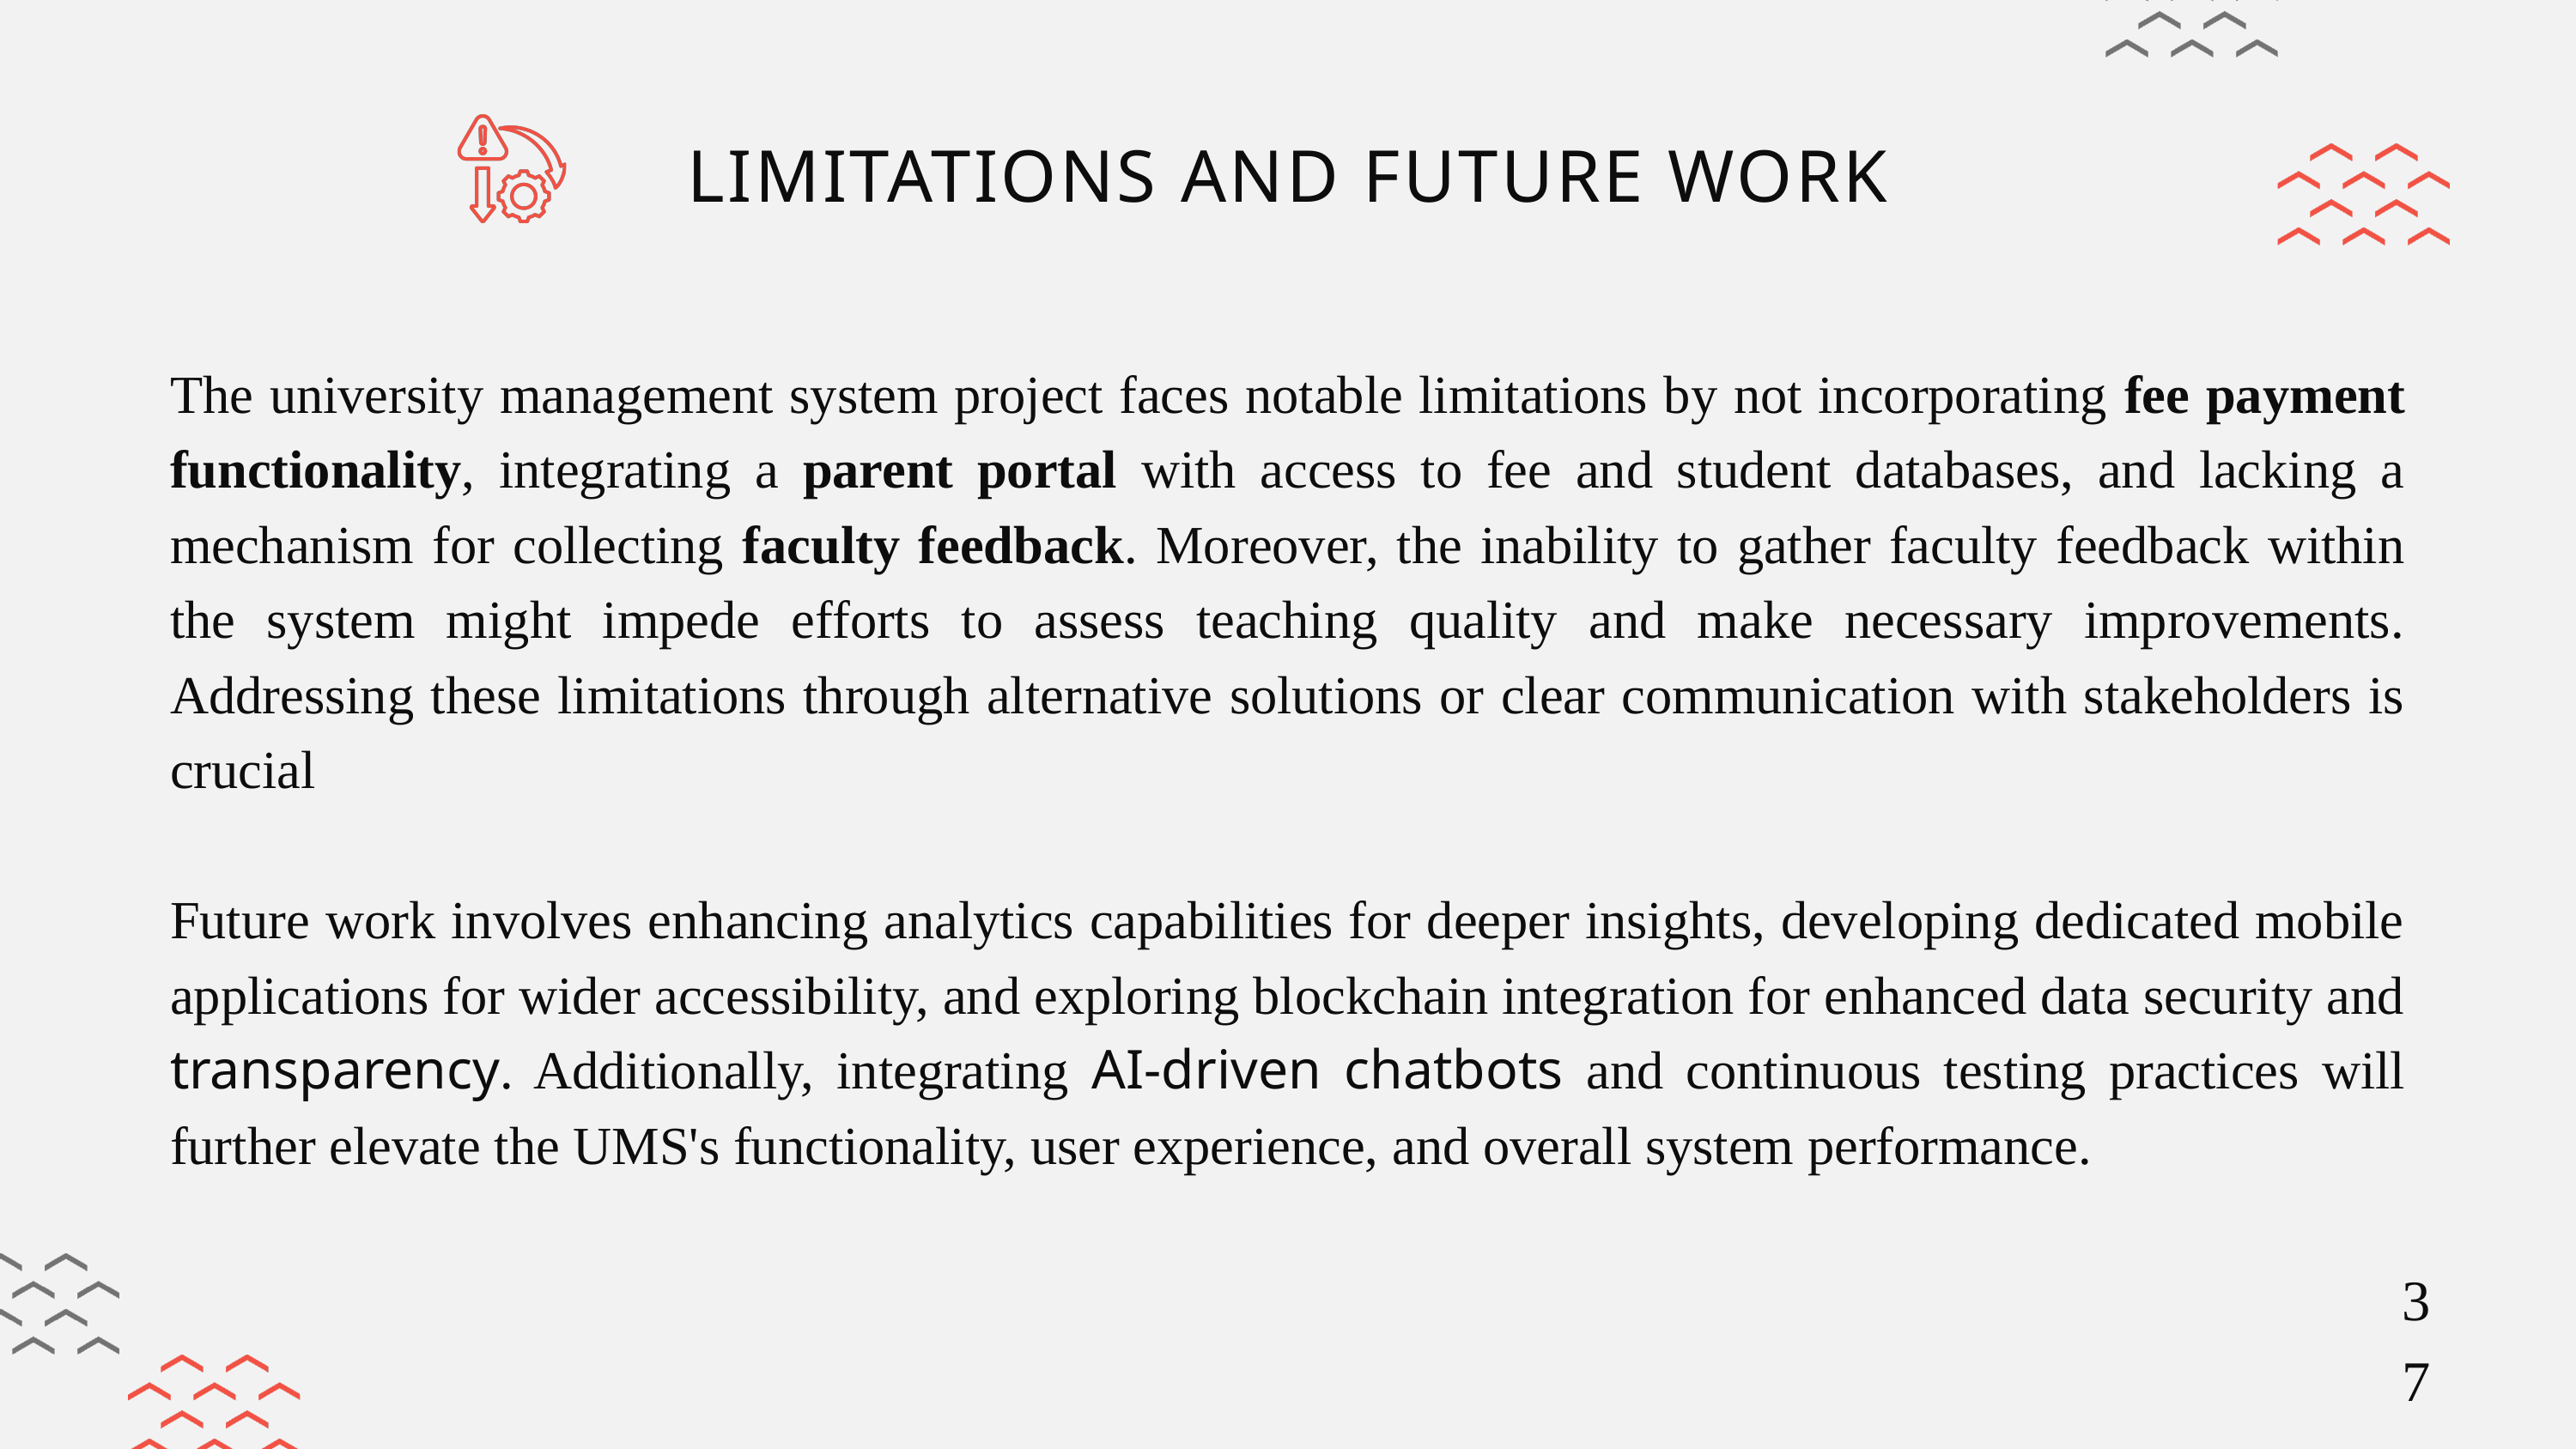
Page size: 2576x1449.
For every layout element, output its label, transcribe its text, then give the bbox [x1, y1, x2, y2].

text_box [0, 1252, 119, 1355]
text_box [457, 217, 567, 223]
text_box The university management system project faces notable limitations by not incorporating fee payment functionality, integrating a parent portal with access to fee and student databases, and lacking a mechanism for collecting faculty feedback. Moreover, the inability to gather faculty feedback within the system might impede efforts to assess teaching quality and make necessary improvements. Addressing these limitations through alternative solutions or clear communication with stakeholders is crucial Future work involves enhancing analytics capabilities for deeper insights, developing dedicated mobile applications for wider accessibility, and exploring blockchain integration for enhanced data security and transparency. Additionally, integrating AI-driven chatbots and continuous testing practices will further elevate the UMS's functionality, user experience, and overall system performance. [170, 349, 2406, 1251]
text_box [128, 1355, 301, 1449]
text_box [2277, 142, 2450, 246]
text_box 37 [2388, 1252, 2445, 1413]
text_box LIMITATIONS AND FUTURE WORK [400, 116, 2176, 217]
text_box [2105, 0, 2278, 58]
